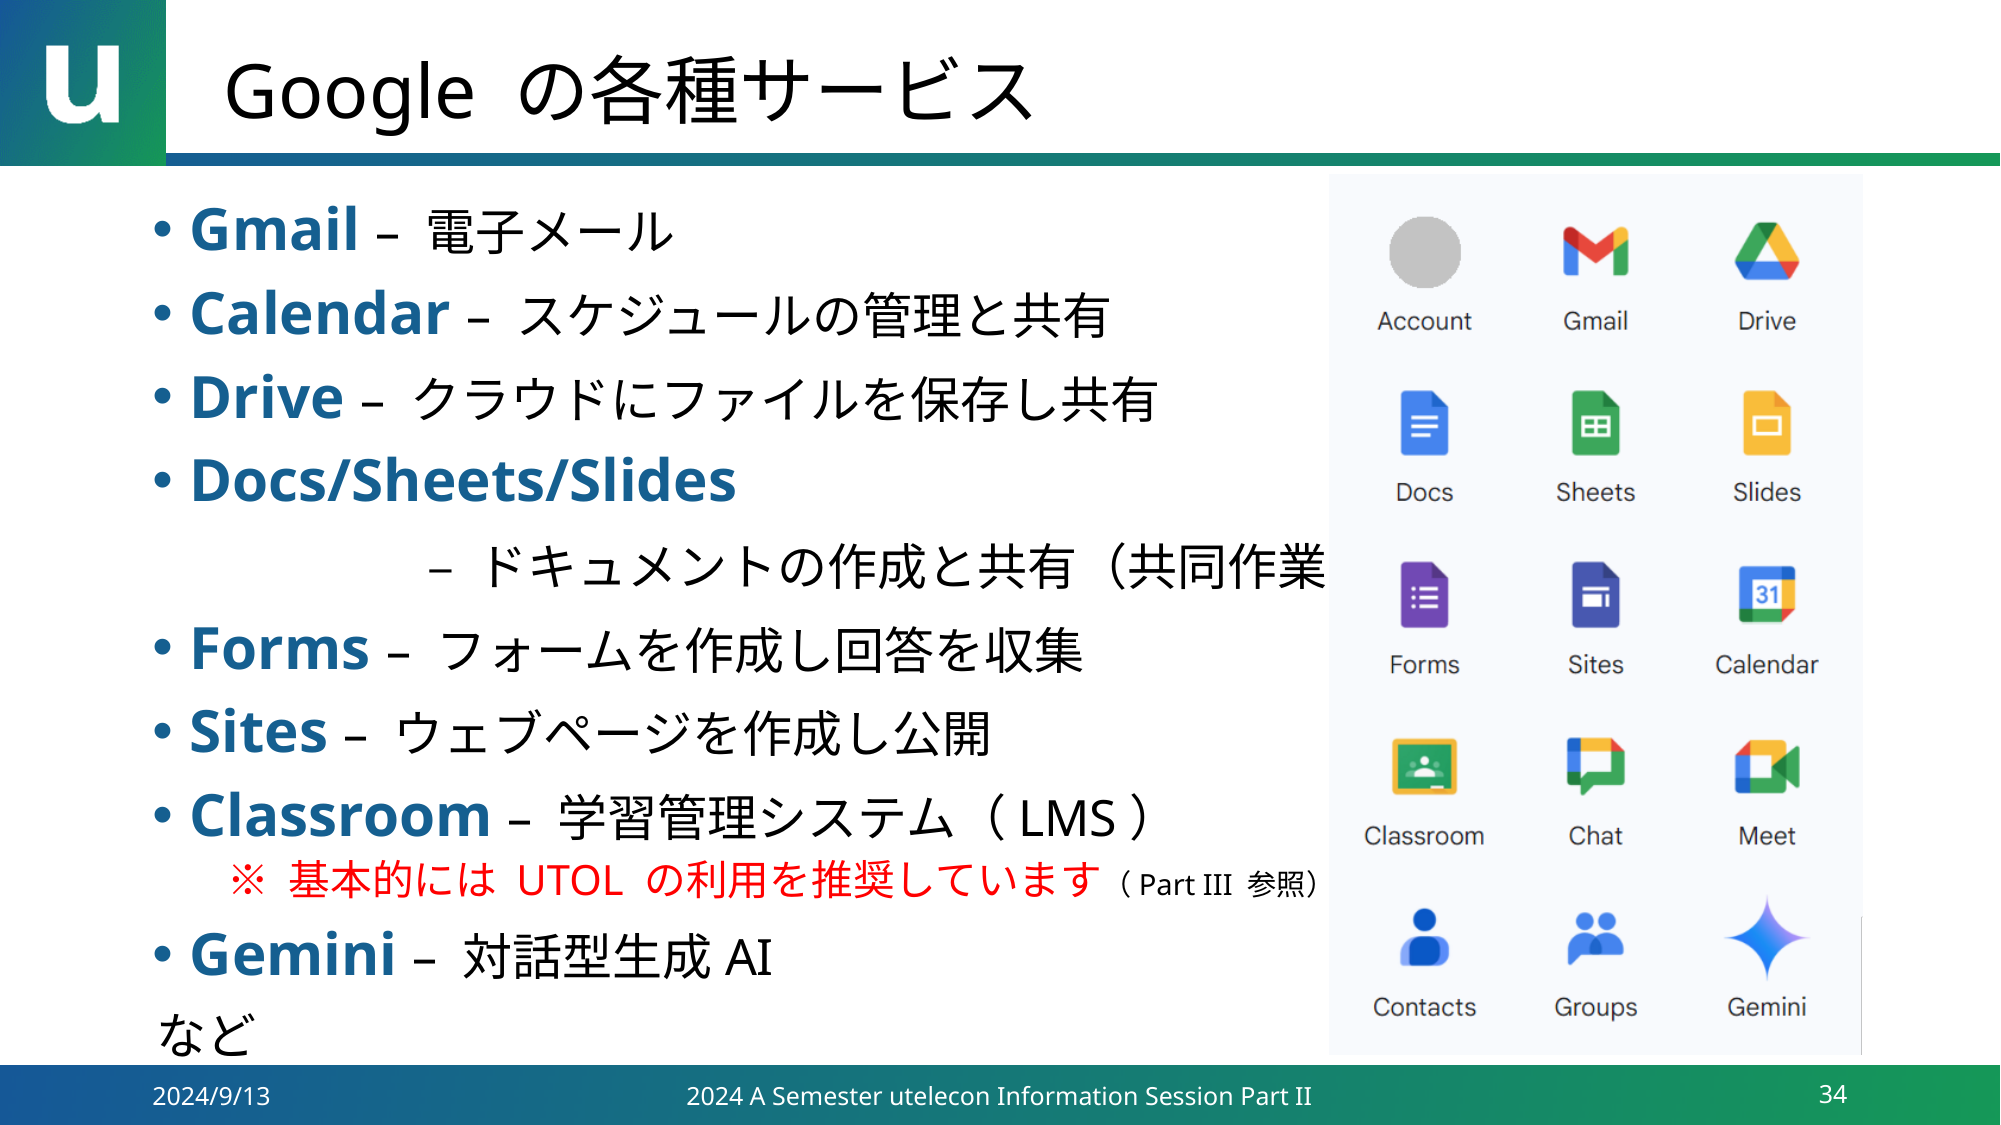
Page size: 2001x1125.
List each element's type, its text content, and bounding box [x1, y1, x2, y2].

picture [0, 1065, 2000, 1125]
footer 2024 A Semester utelecon Information Session Part II [607, 1074, 1393, 1117]
picture [1328, 173, 1863, 1055]
title Google の各種サービス [208, 35, 1863, 154]
picture [0, 0, 2000, 166]
list Gmail – 電子メール Calendar – スケジュールの管理と共有 Drive – クラウドにファイルを保存し共有 Docs/Sheets/Slides – ドキュメントの作成と共有（共同作業） Forms – フォームを作成し回答を収集 Sites – ウェブページを作成し公開 Classroom – 学習管理システム（LMS） ※ 基本的には UTOL の利用を推奨しています（Part III 参照） Gemini – 対話型生成AI [137, 192, 1328, 1042]
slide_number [137, 1074, 588, 1117]
slide_number 34 [1412, 1074, 1863, 1117]
text_box など [141, 1003, 363, 1086]
